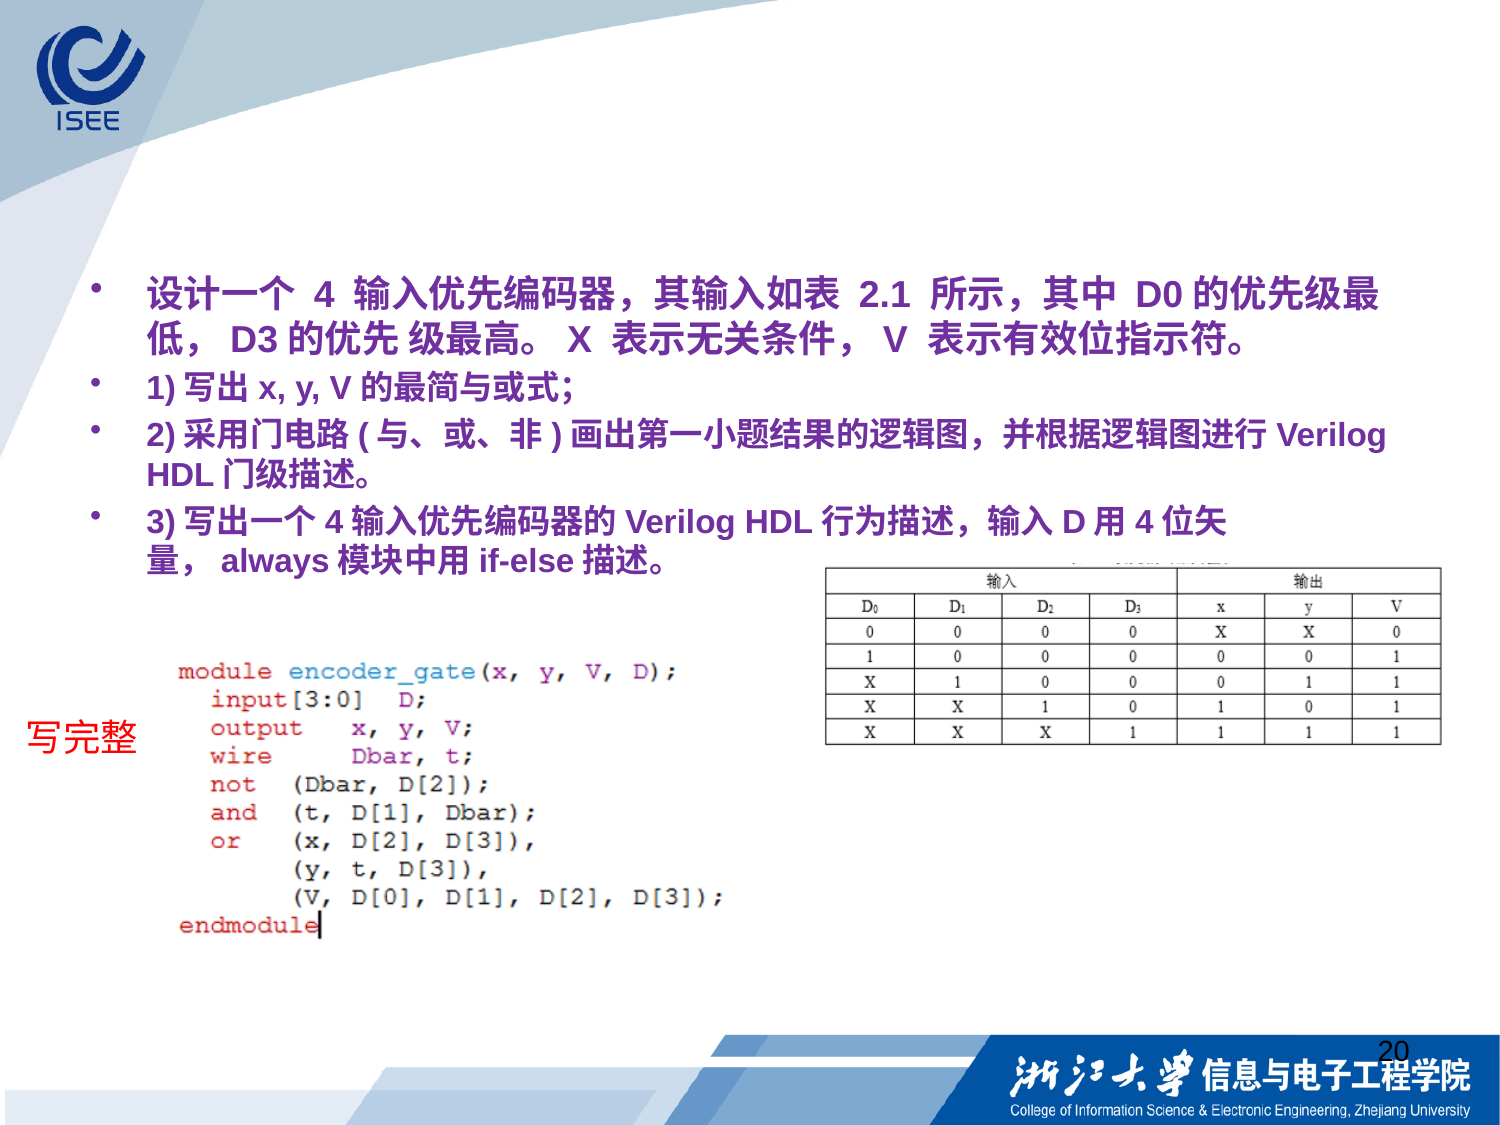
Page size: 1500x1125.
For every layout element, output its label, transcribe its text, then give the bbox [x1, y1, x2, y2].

picture [0, 0, 1500, 540]
picture [5, 1034, 1500, 1125]
slide_number 20 [1074, 1024, 1426, 1103]
text_box 写完整 [10, 706, 162, 767]
list 设计一个 4 输入优先编码器，其输入如表 2.1 所示，其中 D0的优先级最低，D3的优先 级最高。X 表示无关条件，V 表示有效位指示符。 1)写出x, y, V的最简与或式； 2)采用门电路(与、或、非)画出第一小题结果的逻辑图，并根据逻辑图进行Verilog HDL门级描述。 3)写出一个4输入优先编码器的Verilog HDL行为描述，输入D用4位矢量，always模块中用if-else描述。 [75, 262, 1425, 1005]
picture [172, 656, 724, 943]
picture [821, 563, 1447, 751]
